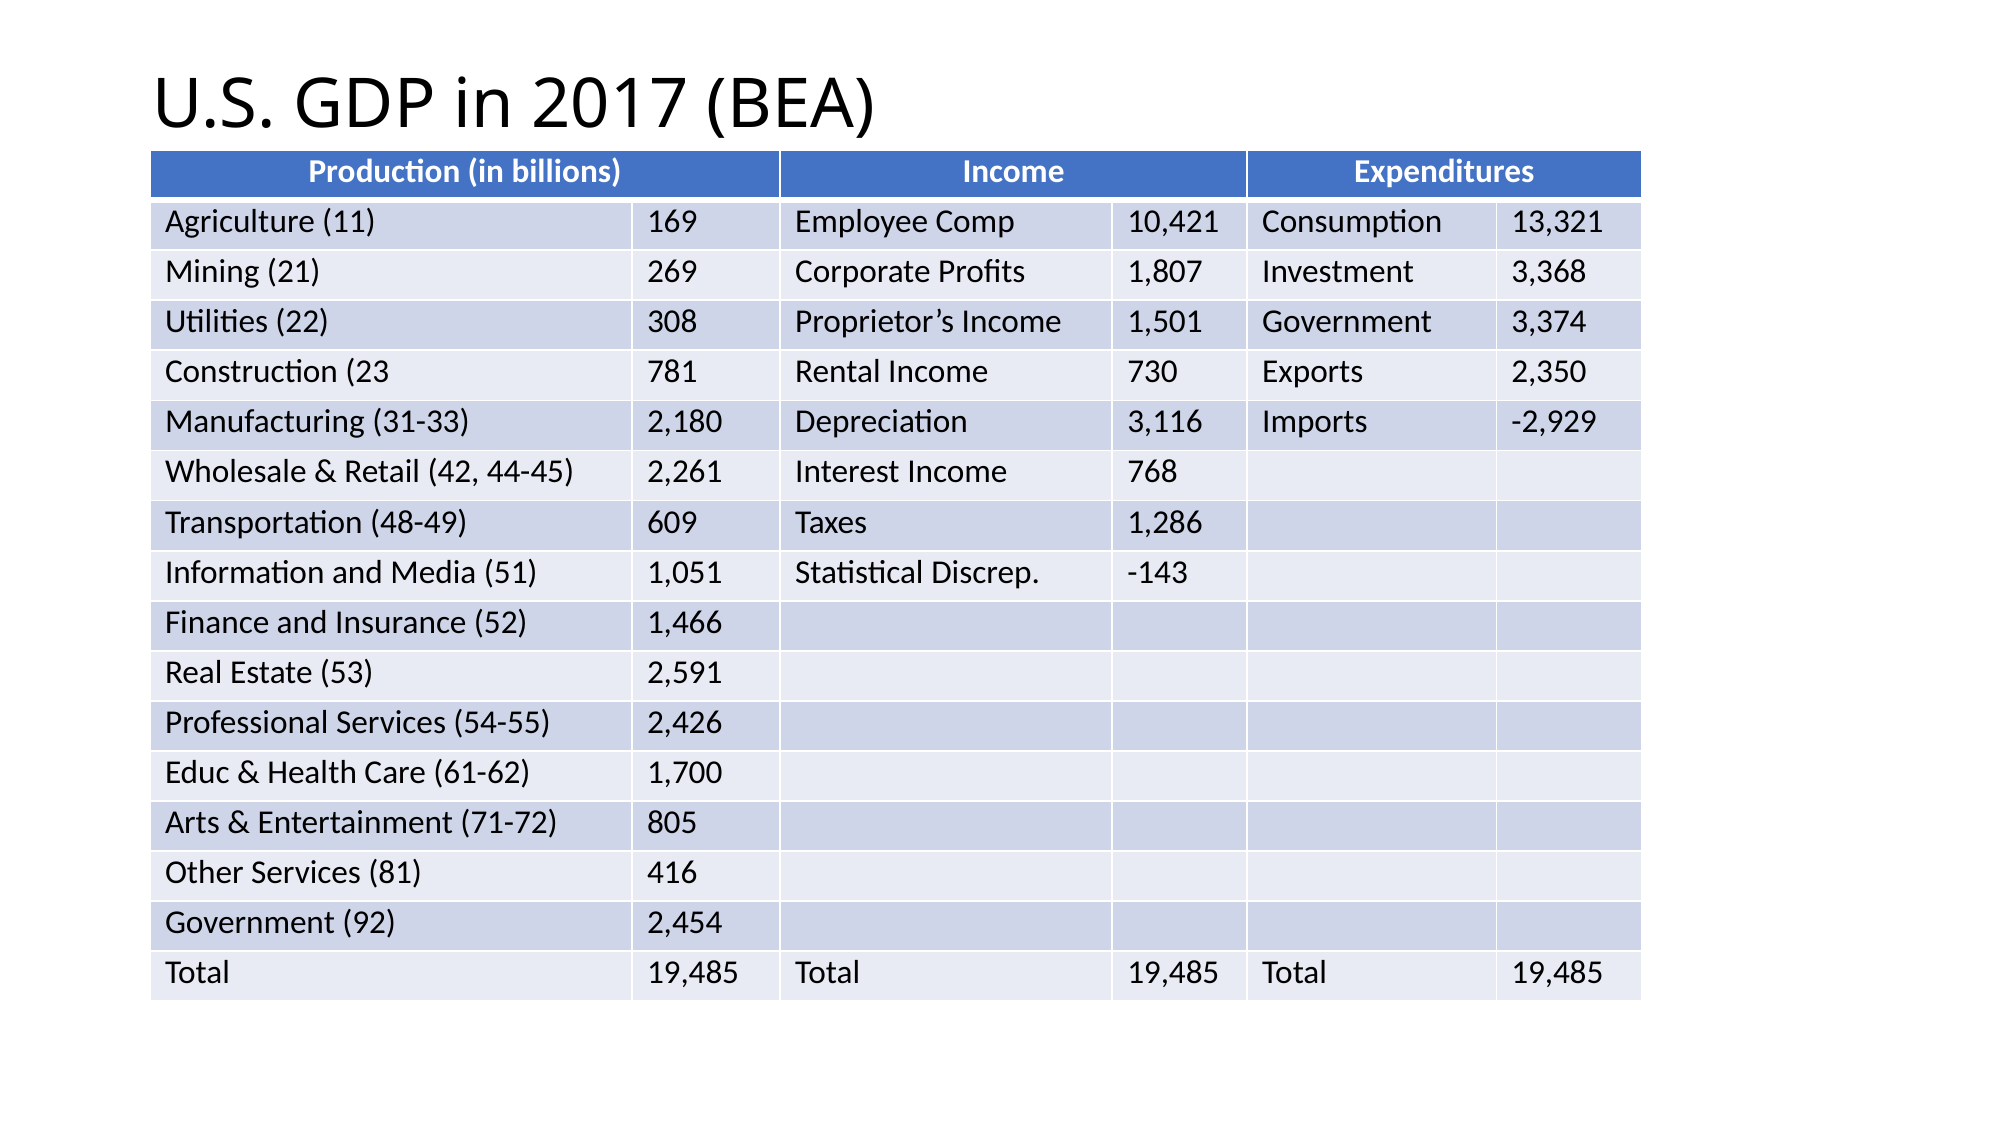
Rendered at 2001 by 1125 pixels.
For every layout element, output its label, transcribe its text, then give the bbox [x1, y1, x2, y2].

table_cell [1497, 451, 1641, 500]
table_cell 3,374 [1497, 301, 1641, 349]
table_cell 19,485 [633, 952, 779, 1000]
table_cell Proprietor’s Income [781, 301, 1111, 349]
table_cell [1113, 752, 1246, 800]
table_cell [1497, 501, 1641, 550]
table_cell 2,454 [633, 902, 779, 950]
table_cell 1,807 [1113, 251, 1246, 299]
table_header Income [781, 151, 1246, 197]
table_cell 19,485 [1497, 952, 1641, 1000]
table_cell [1113, 802, 1246, 850]
table_cell [1497, 702, 1641, 750]
table_cell 730 [1113, 351, 1246, 400]
table_cell Corporate Profits [781, 251, 1111, 299]
table_cell 805 [633, 802, 779, 850]
table_cell [781, 802, 1111, 850]
table_cell Arts & Entertainment (71-72) [151, 802, 631, 850]
table_cell Total [151, 952, 631, 1000]
table_cell [781, 852, 1111, 900]
table_cell [1113, 702, 1246, 750]
table_cell 609 [633, 501, 779, 550]
table_cell [1497, 602, 1641, 650]
table_cell [1248, 852, 1496, 900]
table_cell [1497, 852, 1641, 900]
table_cell Imports [1248, 401, 1496, 450]
table_cell 1,466 [633, 602, 779, 650]
table_cell Employee Comp [781, 203, 1111, 249]
table_cell 3,116 [1113, 401, 1246, 450]
table_cell Taxes [781, 501, 1111, 550]
table_cell Other Services (81) [151, 852, 631, 900]
table_cell Interest Income [781, 451, 1111, 500]
table_cell [1248, 552, 1496, 600]
table_cell Total [1248, 952, 1496, 1000]
table_header Production (in billions) [151, 151, 779, 197]
table_cell Total [781, 952, 1111, 1000]
table_cell [1497, 752, 1641, 800]
title U.S. GDP in 2017 (BEA) [137, 59, 1863, 150]
table_cell [781, 602, 1111, 650]
table_cell [1497, 802, 1641, 850]
table_cell Government (92) [151, 902, 631, 950]
table_cell Construction (23 [151, 351, 631, 400]
table_cell [1248, 902, 1496, 950]
table_cell 416 [633, 852, 779, 900]
table_cell Educ & Health Care (61-62) [151, 752, 631, 800]
table_cell 781 [633, 351, 779, 400]
table_cell Exports [1248, 351, 1496, 400]
table_cell Statistical Discrep. [781, 552, 1111, 600]
table_cell 768 [1113, 451, 1246, 500]
table_cell [1113, 852, 1246, 900]
table_cell [1248, 802, 1496, 850]
table_cell 2,261 [633, 451, 779, 500]
table_cell Professional Services (54-55) [151, 702, 631, 750]
table_cell 169 [633, 203, 779, 249]
table_cell -143 [1113, 552, 1246, 600]
table_cell 2,350 [1497, 351, 1641, 400]
table_cell Government [1248, 301, 1496, 349]
table_cell [1248, 652, 1496, 700]
table_cell [781, 752, 1111, 800]
table_cell Consumption [1248, 203, 1496, 249]
table_cell 1,286 [1113, 501, 1246, 550]
table_cell 1,501 [1113, 301, 1246, 349]
table_cell 19,485 [1113, 952, 1246, 1000]
table_cell [1113, 652, 1246, 700]
table_cell [781, 652, 1111, 700]
table_cell 2,180 [633, 401, 779, 450]
table_cell [1248, 702, 1496, 750]
table_cell [1113, 602, 1246, 650]
table_cell [1248, 451, 1496, 500]
table_cell [1497, 652, 1641, 700]
table_cell 3,368 [1497, 251, 1641, 299]
table_cell Wholesale & Retail (42, 44-45) [151, 451, 631, 500]
table_cell 269 [633, 251, 779, 299]
table_cell Manufacturing (31-33) [151, 401, 631, 450]
table_cell Information and Media (51) [151, 552, 631, 600]
table_cell 2,591 [633, 652, 779, 700]
table_cell Agriculture (11) [151, 203, 631, 249]
table_cell 1,051 [633, 552, 779, 600]
table_cell Transportation (48-49) [151, 501, 631, 550]
table_cell Finance and Insurance (52) [151, 602, 631, 650]
table_cell [1248, 501, 1496, 550]
table_cell [781, 702, 1111, 750]
table_cell Rental Income [781, 351, 1111, 400]
table_cell [1113, 902, 1246, 950]
table_cell 10,421 [1113, 203, 1246, 249]
table_header Expenditures [1248, 151, 1641, 197]
table_cell Real Estate (53) [151, 652, 631, 700]
table_cell [1497, 552, 1641, 600]
table_cell -2,929 [1497, 401, 1641, 450]
table_cell 13,321 [1497, 203, 1641, 249]
table_cell 1,700 [633, 752, 779, 800]
table_cell [781, 902, 1111, 950]
table_cell [1248, 752, 1496, 800]
table_cell [1248, 602, 1496, 650]
table_cell Investment [1248, 251, 1496, 299]
table_cell Utilities (22) [151, 301, 631, 349]
table_cell [1497, 902, 1641, 950]
table_cell Depreciation [781, 401, 1111, 450]
table_cell 2,426 [633, 702, 779, 750]
table_cell Mining (21) [151, 251, 631, 299]
table_cell 308 [633, 301, 779, 349]
